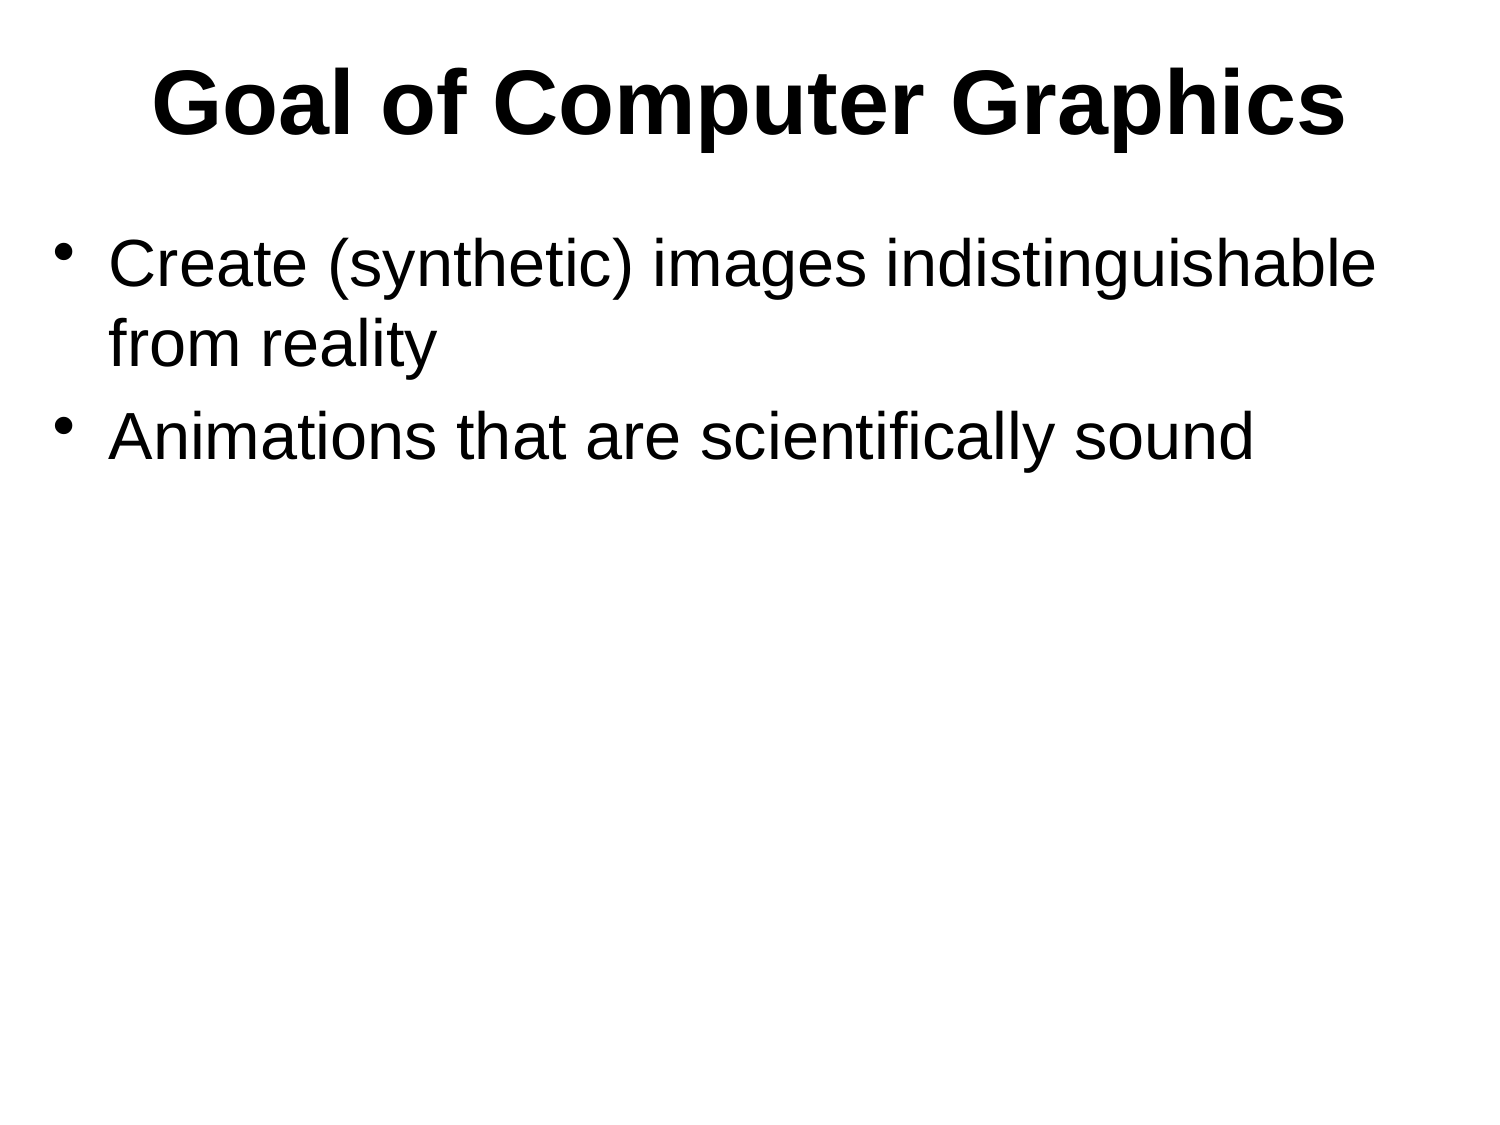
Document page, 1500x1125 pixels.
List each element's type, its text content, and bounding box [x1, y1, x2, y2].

list Create (synthetic) images indistinguishable from reality Animations that are scientifically sound [37, 212, 1463, 1075]
title Goal of Computer Graphics [75, 45, 1425, 150]
